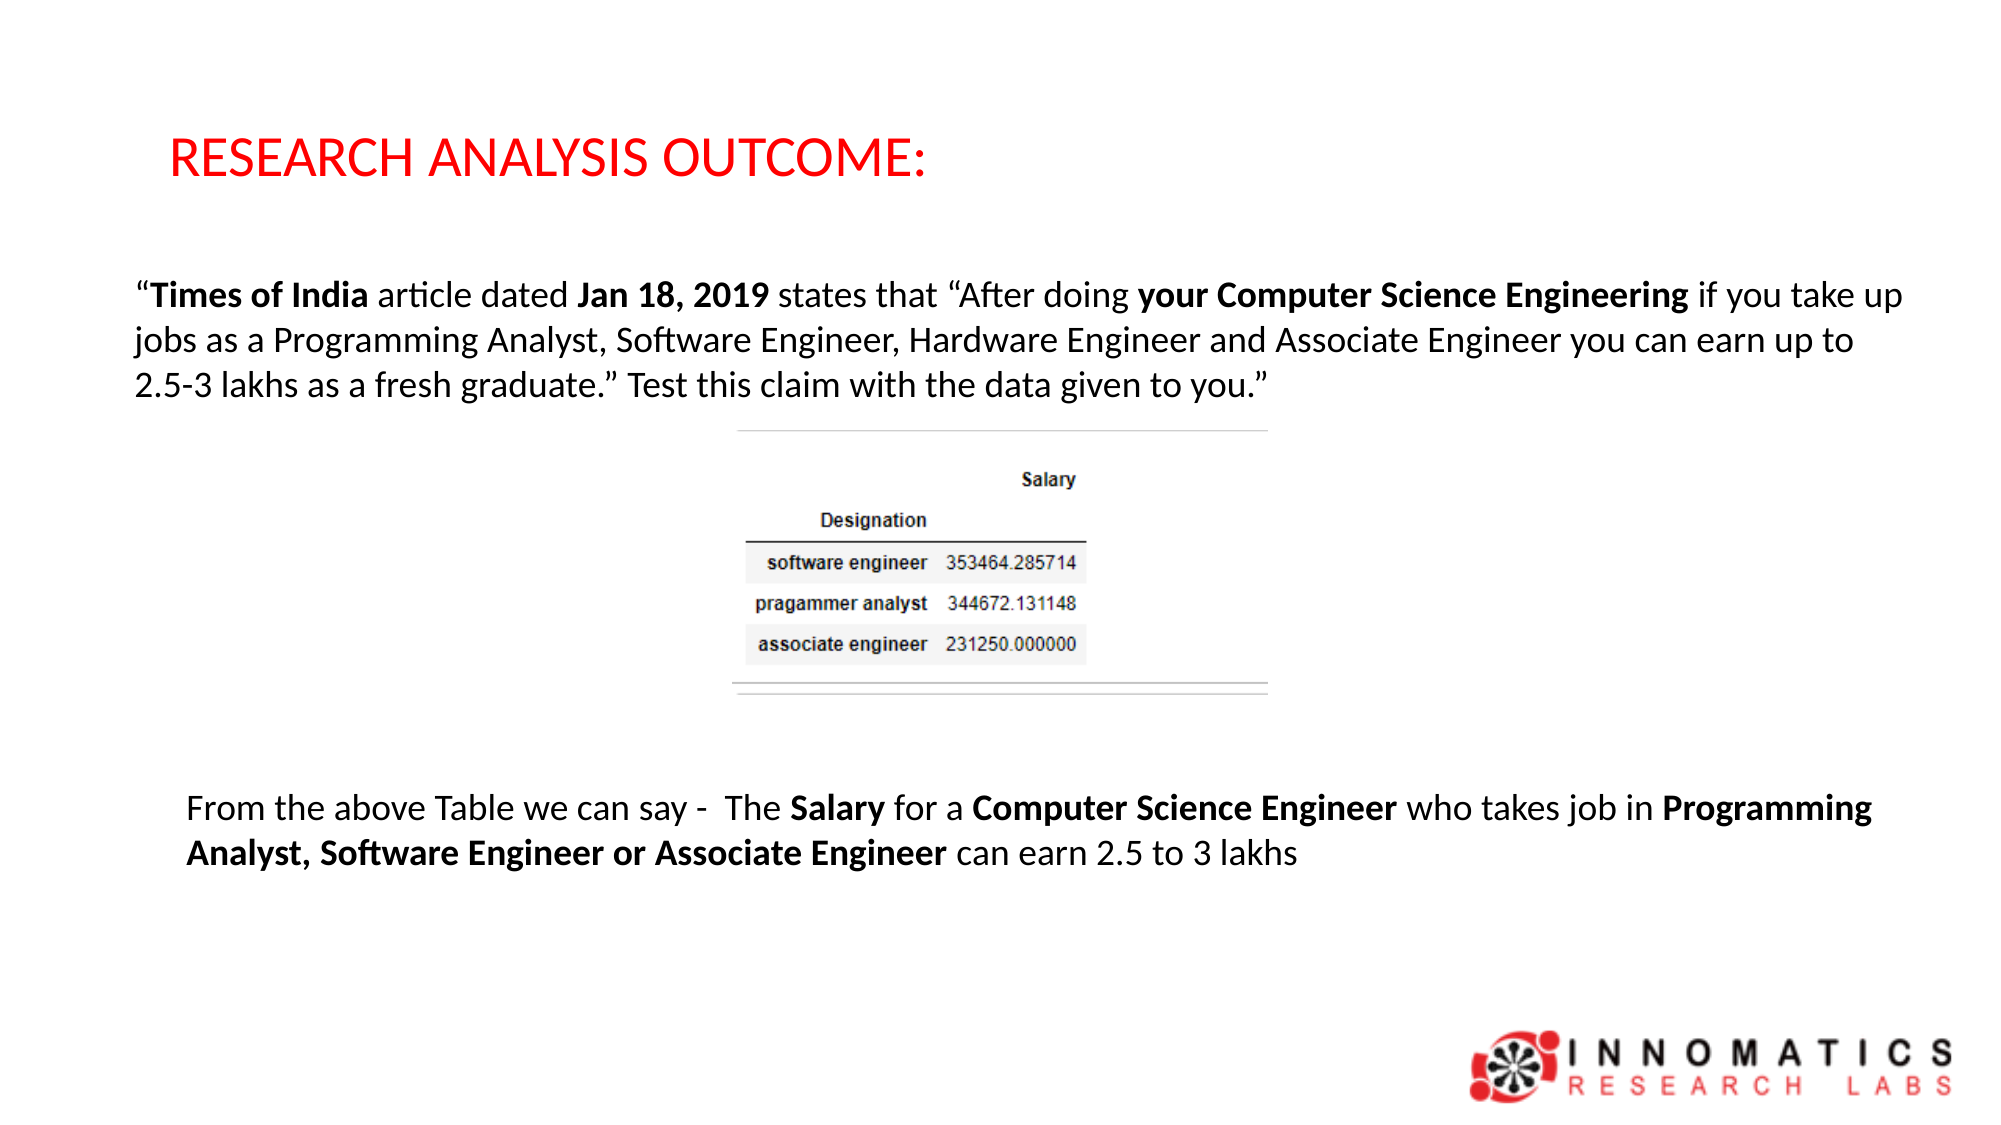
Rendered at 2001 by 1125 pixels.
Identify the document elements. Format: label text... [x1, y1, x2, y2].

text_box From the above Table we can say - The Salary for a Computer Science Engineer who takes job in Programming Analyst, Software Engineer or Associate Engineer can earn 2.5 to 3 lakhs [171, 776, 1957, 881]
picture [1445, 1014, 1975, 1125]
picture [732, 430, 1268, 695]
text_box RESEARCH ANALYSIS OUTCOME: [154, 110, 1148, 196]
text_box “Times of India article dated Jan 18, 2019 states that “After doing your Computer Science Engineering if you take up jobs as a Programming Analyst, Software Engineer, Hardware Engineer and Associate Engineer you can earn up to 2.5-3 lakhs as a fresh graduate.” Test this claim with the data given to you.” [119, 262, 1929, 593]
